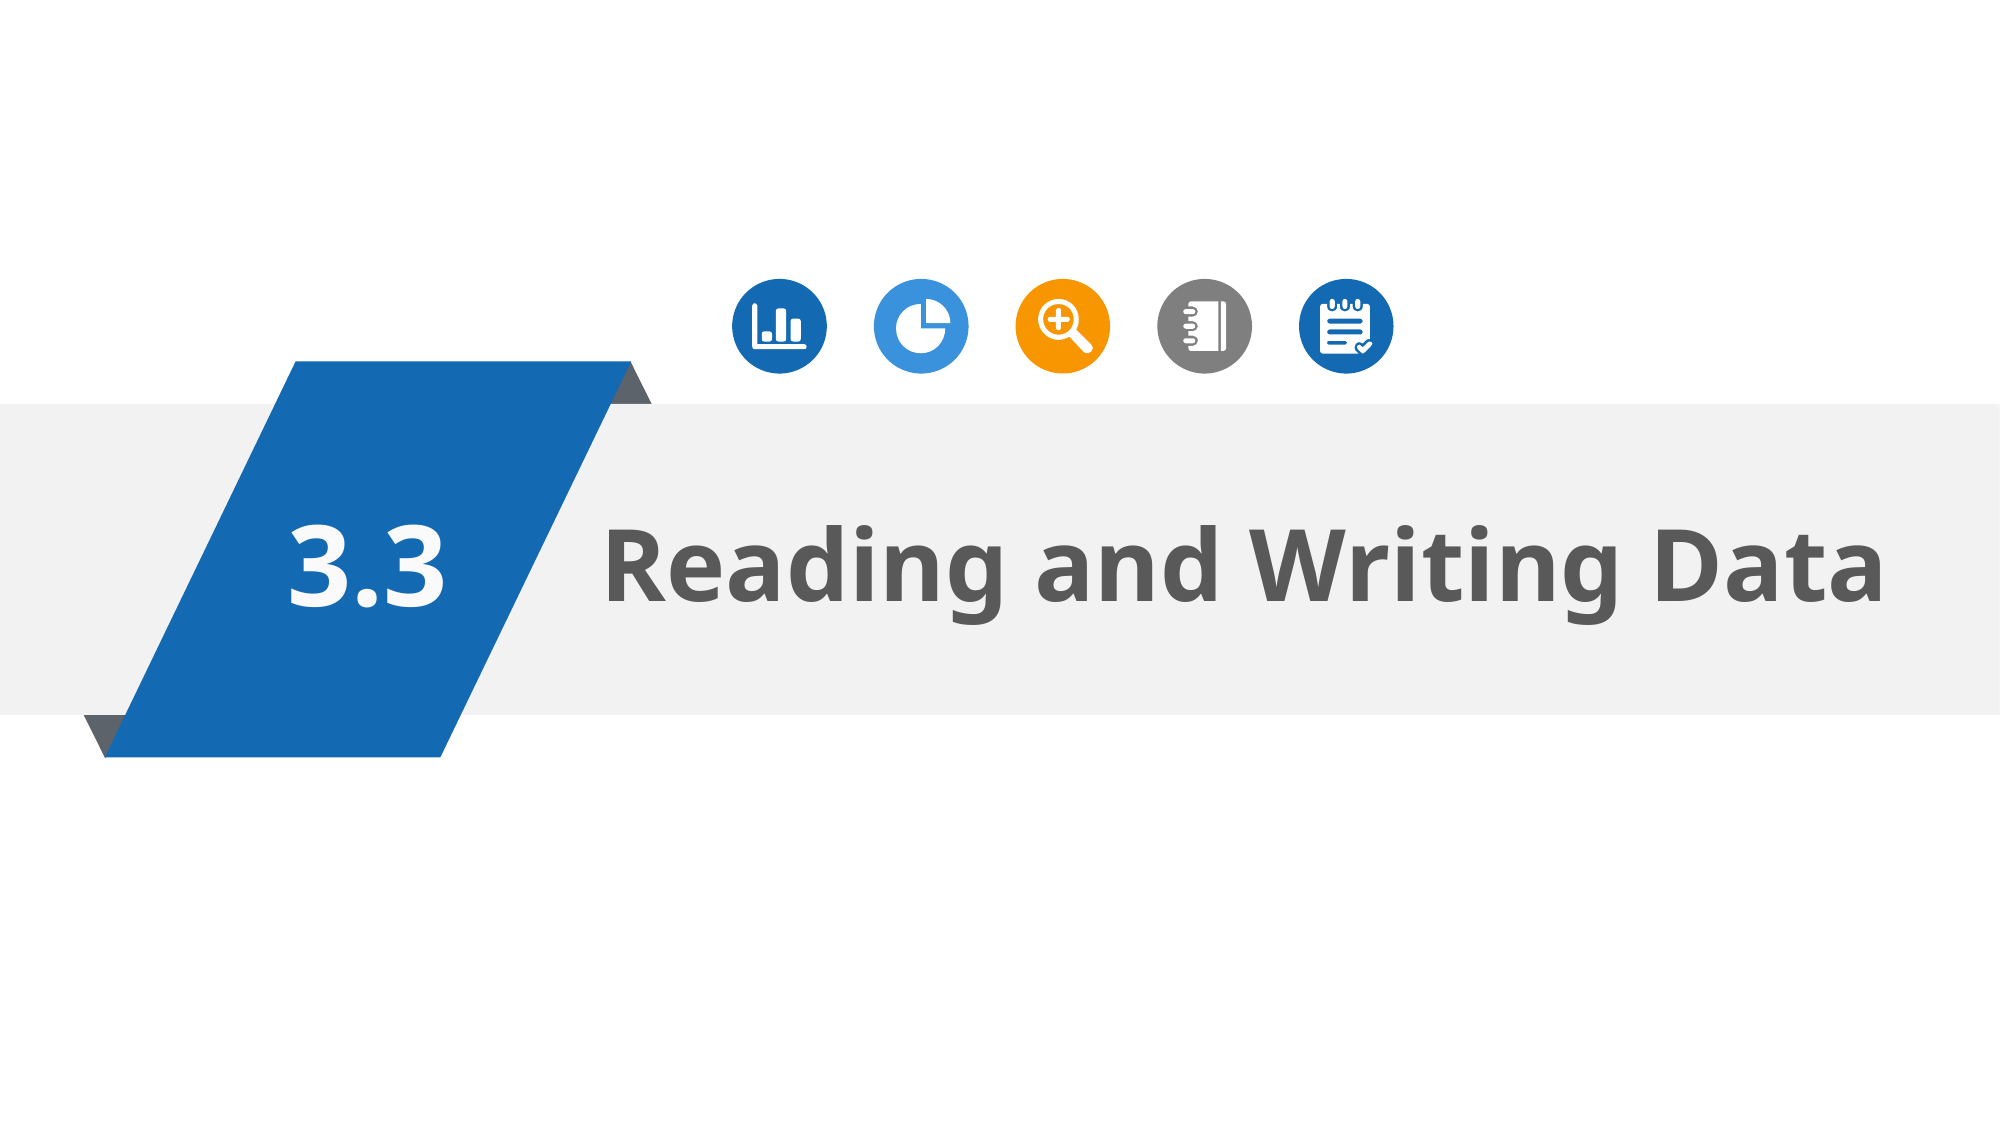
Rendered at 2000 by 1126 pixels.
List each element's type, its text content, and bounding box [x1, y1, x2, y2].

text_box 3.3 [184, 486, 551, 637]
text_box Reading and Writing Data [574, 494, 1916, 630]
